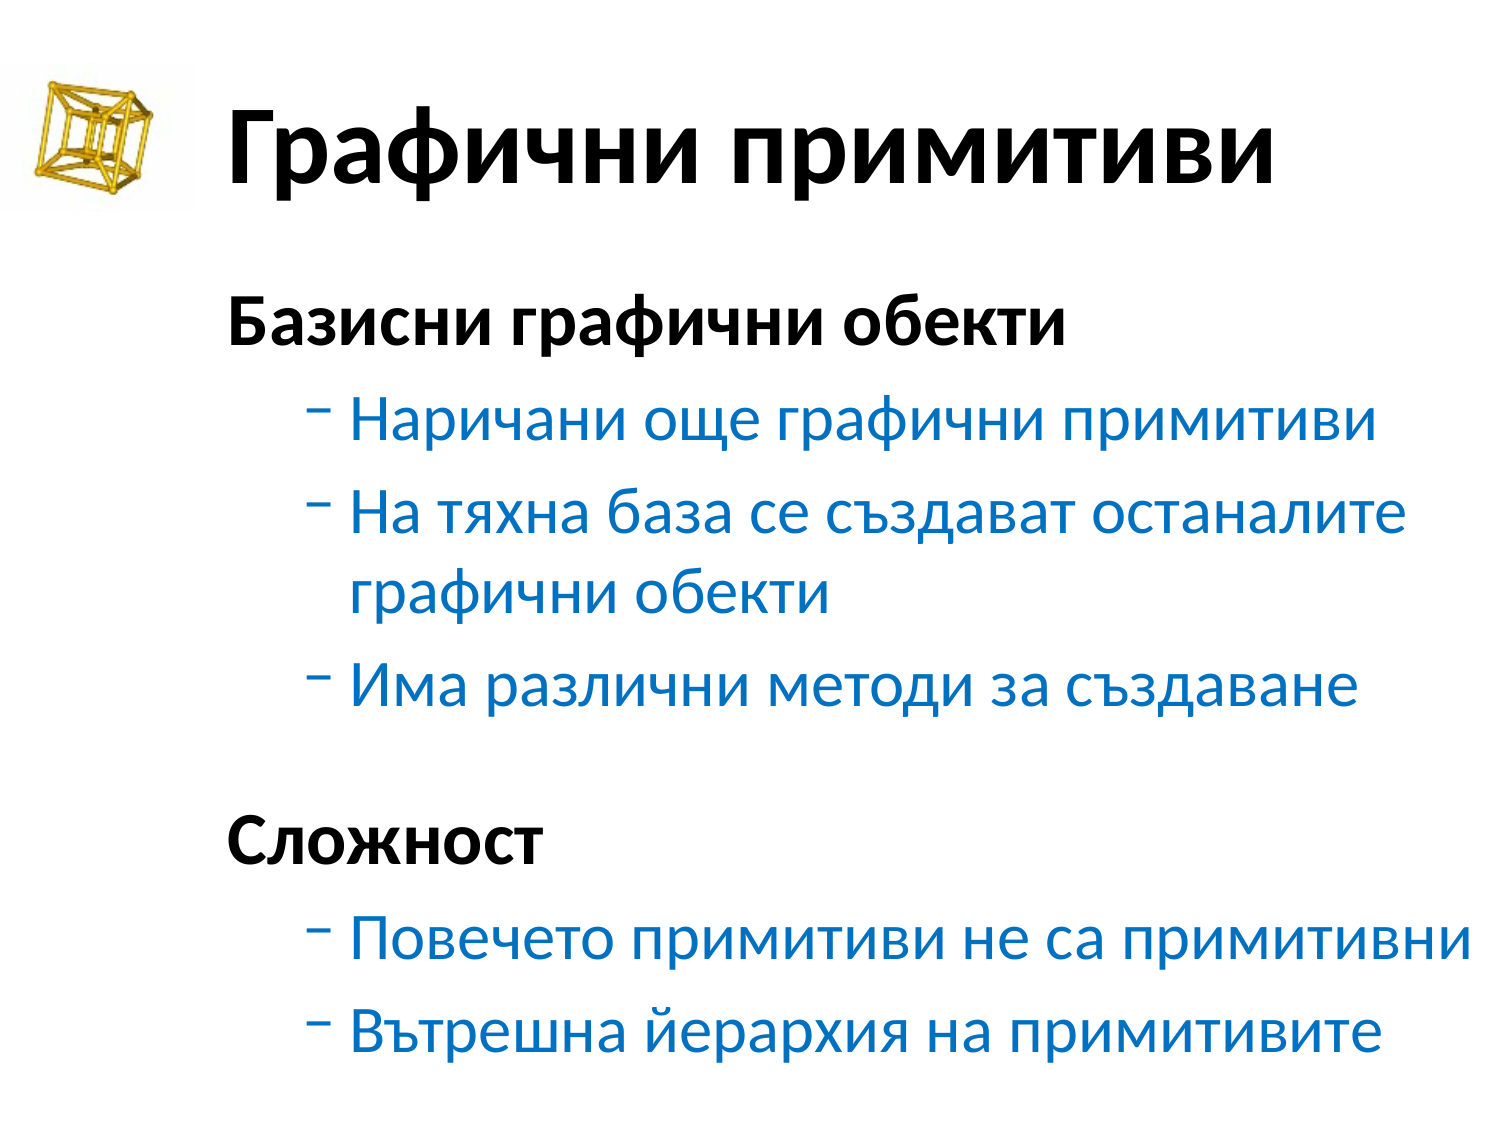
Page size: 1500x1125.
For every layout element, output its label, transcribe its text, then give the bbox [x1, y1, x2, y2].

picture [0, 63, 197, 212]
list Базисни графични обекти Наричани още графични примитиви На тяхна база се създават останалите графични обекти Има различни методи за създаване Сложност Повечето примитиви не са примитивни Вътрешна йерархия на примитивите [212, 262, 1500, 1100]
title Графични примитиви [212, 45, 1500, 233]
